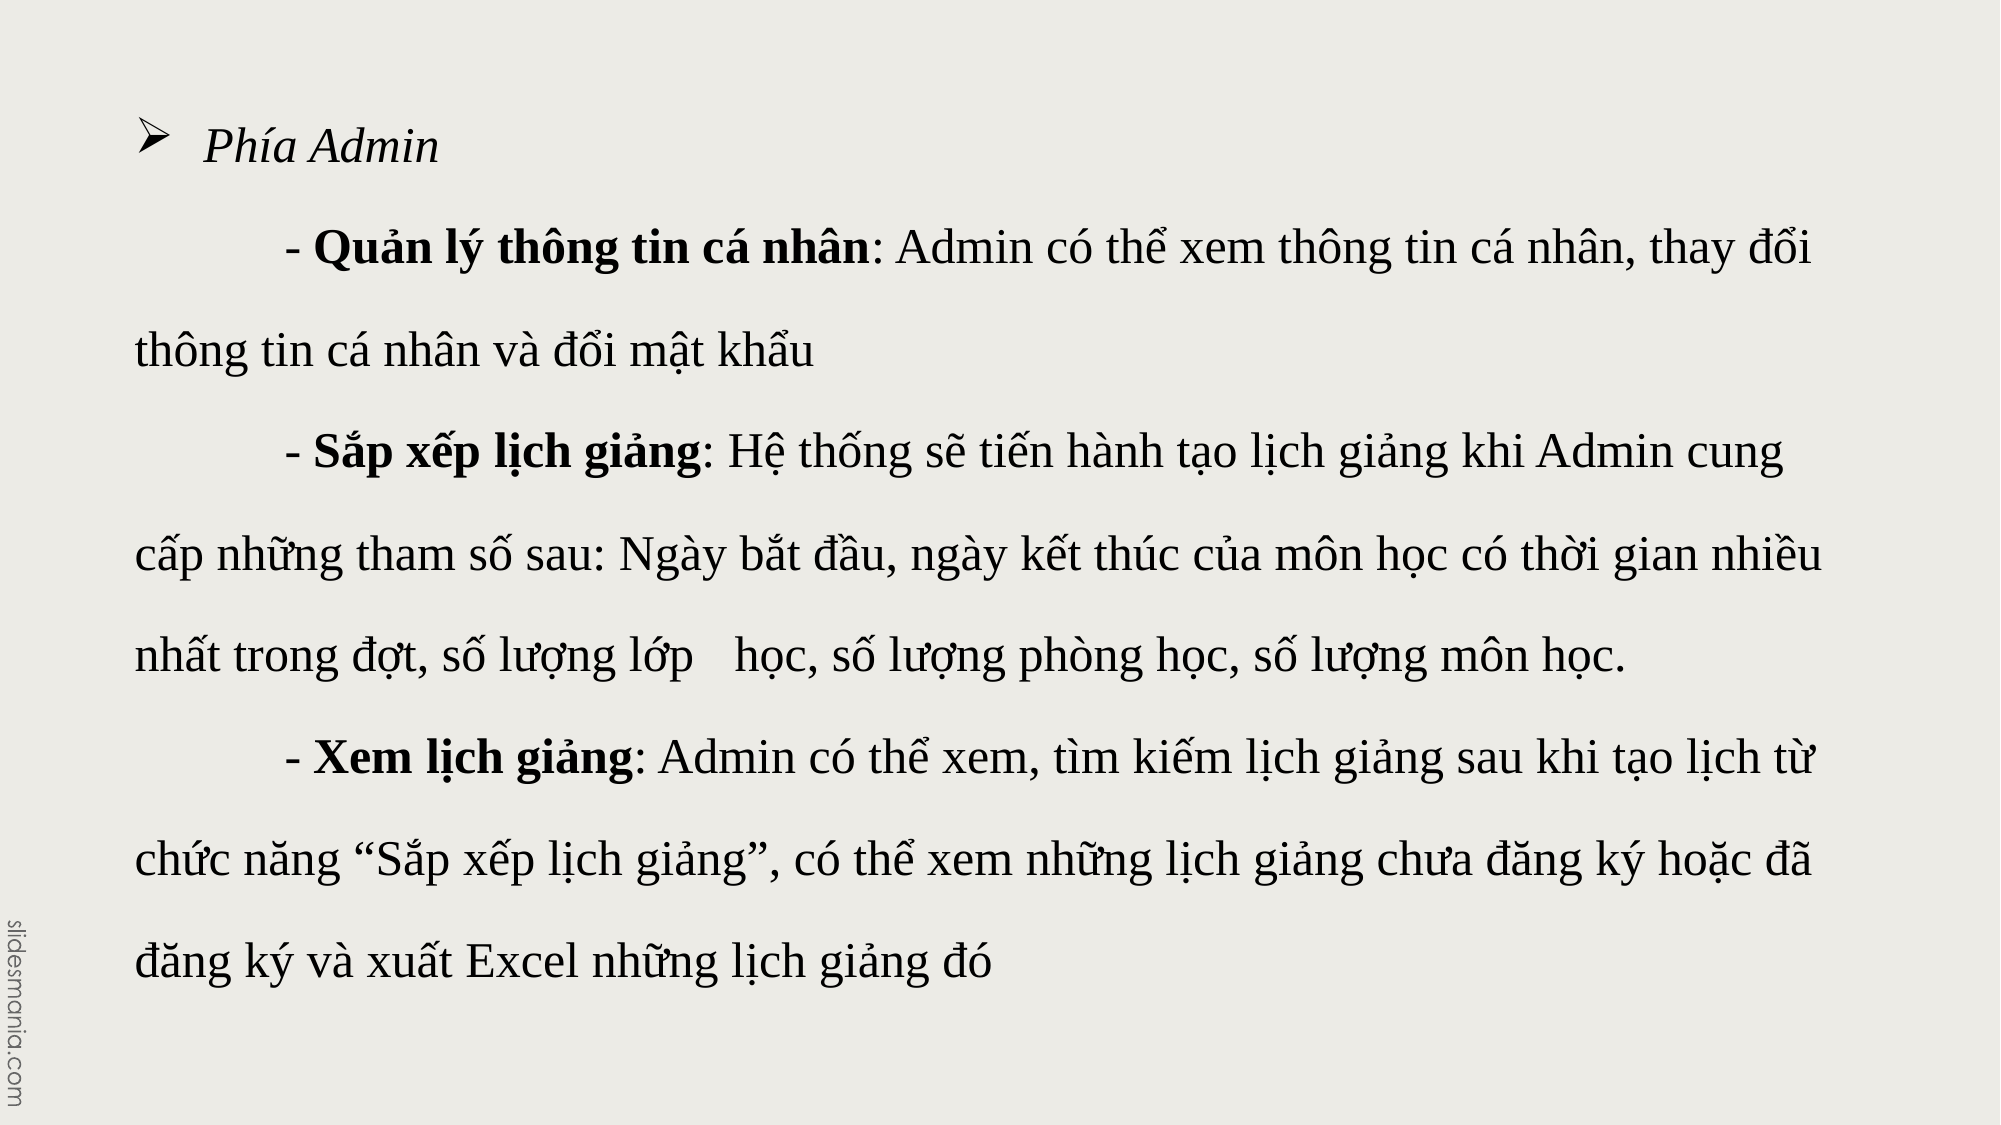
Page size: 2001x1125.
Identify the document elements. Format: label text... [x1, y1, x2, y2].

list Phía Admin - Quản lý thông tin cá nhân: Admin có thể xem thông tin cá nhân, thay đổi thông tin cá nhân và đổi mật khẩu - Sắp xếp lịch giảng: Hệ thống sẽ tiến hành tạo lịch giảng khi Admin cung cấp những tham số sau: Ngày bắt đầu, ngày kết thúc của môn học có thời gian nhiều nhất trong đợt, số lượng lớp học, số lượng phòng học, số lượng môn học. - Xem lịch giảng: Admin có thể xem, tìm kiếm lịch giảng sau khi tạo lịch từ chức năng “Sắp xếp lịch giảng”, có thể xem những lịch giảng chưa đăng ký hoặc đã đăng ký và xuất Excel những lịch giảng đó [114, 49, 1879, 1086]
